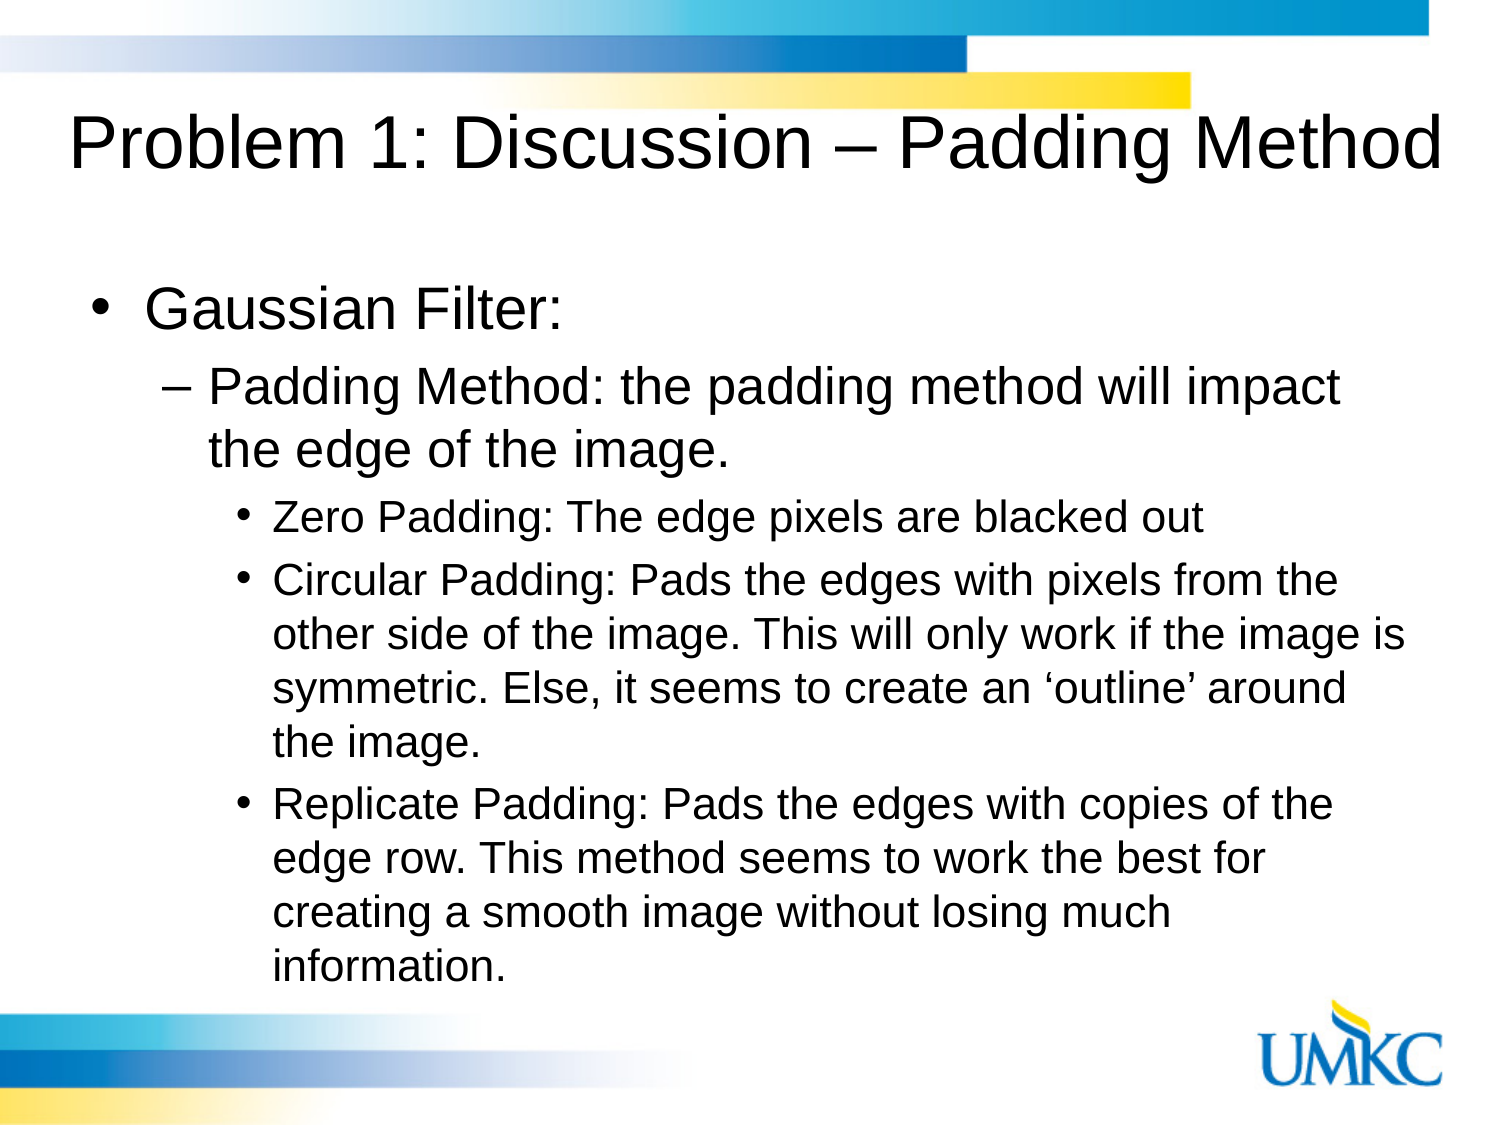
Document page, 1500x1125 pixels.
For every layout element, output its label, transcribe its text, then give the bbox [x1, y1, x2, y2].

picture [798, 40, 820, 45]
title Problem 1: Discussion – Padding Method [13, 45, 1500, 233]
list Gaussian Filter: Padding Method: the padding method will impact the edge of the image. Zero Padding: The edge pixels are blacked out Circular Padding: Pads the edges with pixels from the other side of the image. This will only work if the image is symmetric. Else, it seems to create an ‘outline’ around the image. Replicate Padding: Pads the edges with copies of the edge row. This method seems to work the best for creating a smooth image without losing much information. [75, 262, 1425, 1005]
picture [0, 0, 1500, 1125]
